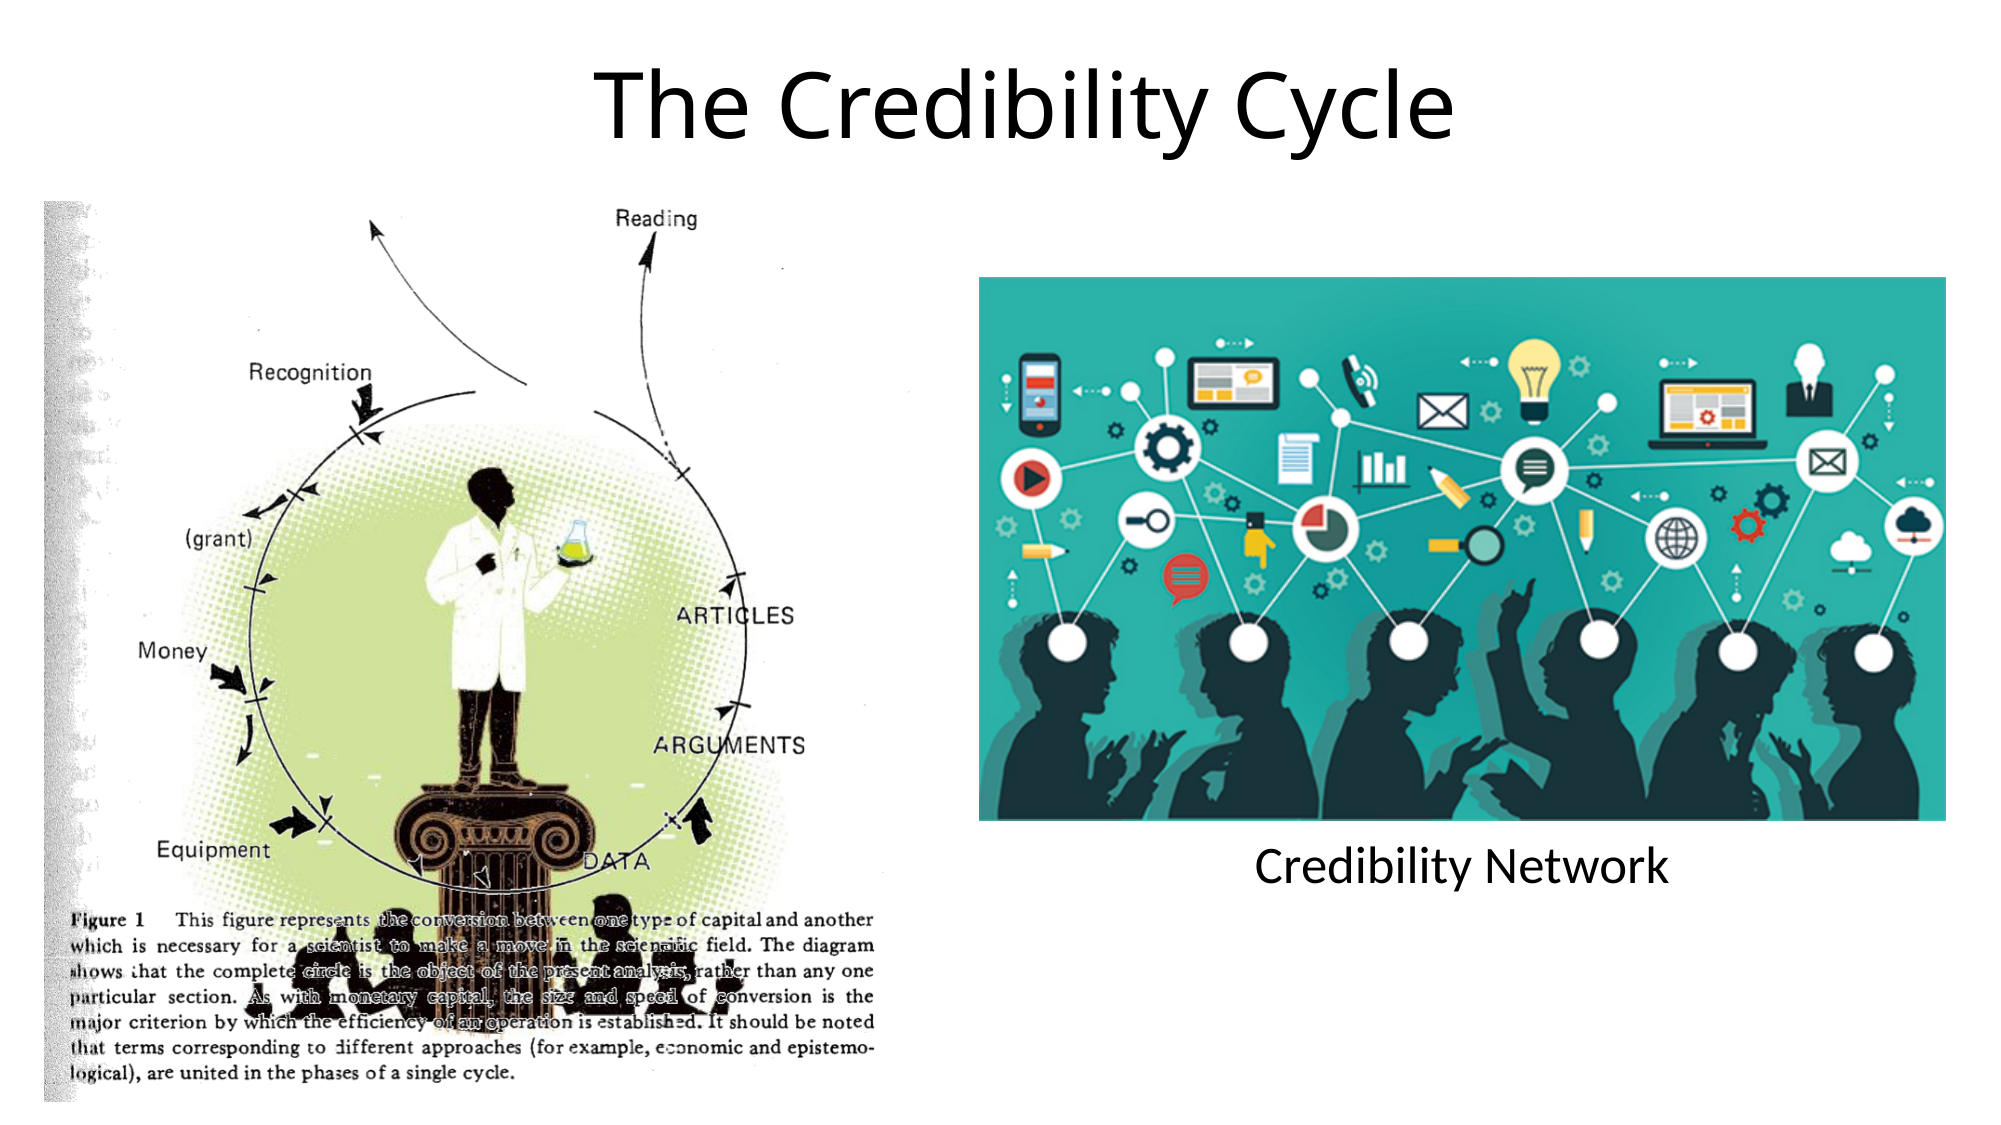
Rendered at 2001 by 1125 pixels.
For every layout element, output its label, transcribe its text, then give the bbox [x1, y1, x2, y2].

text_box Credibility Network [1240, 823, 1685, 902]
picture [979, 277, 1946, 821]
picture [44, 201, 923, 1102]
title The Credibility Cycle [163, 0, 1889, 218]
